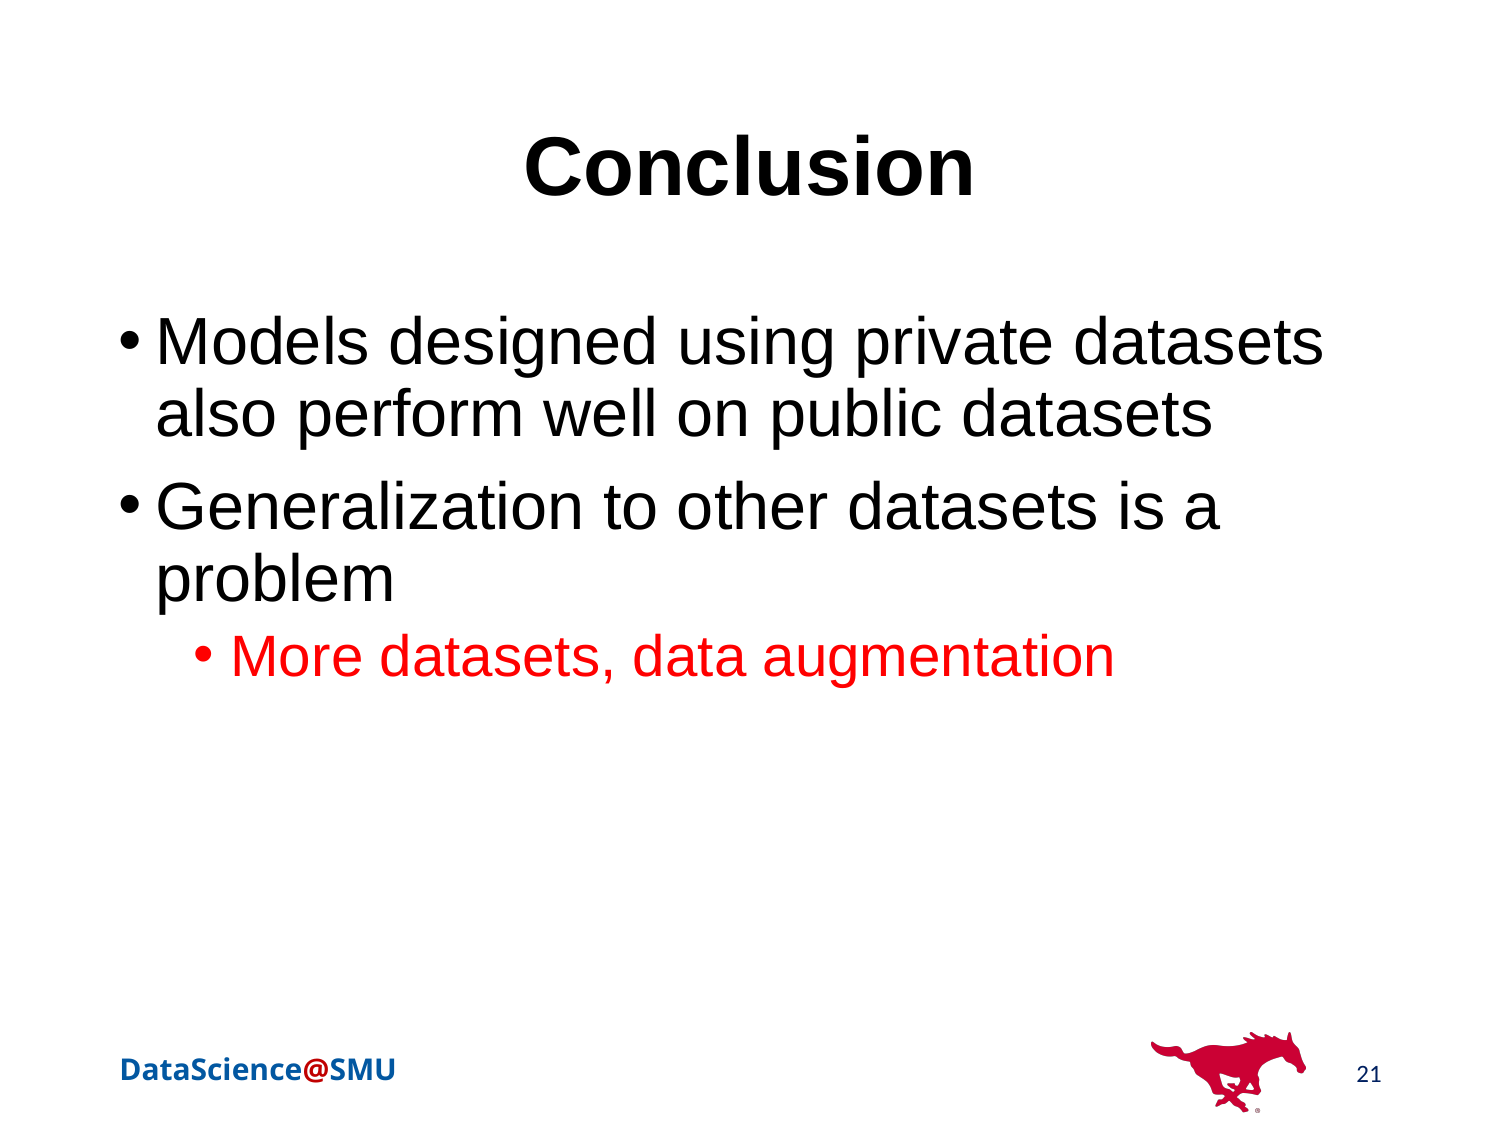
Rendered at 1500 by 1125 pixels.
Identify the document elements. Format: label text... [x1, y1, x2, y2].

picture [1151, 1103, 1306, 1113]
title Conclusion [103, 59, 1397, 278]
picture [1151, 1032, 1306, 1042]
list Models designed using private datasets also perform well on public datasets Generalization to other datasets is a problem More datasets, data augmentation [103, 299, 1397, 1014]
slide_number 21 [1059, 1042, 1397, 1103]
